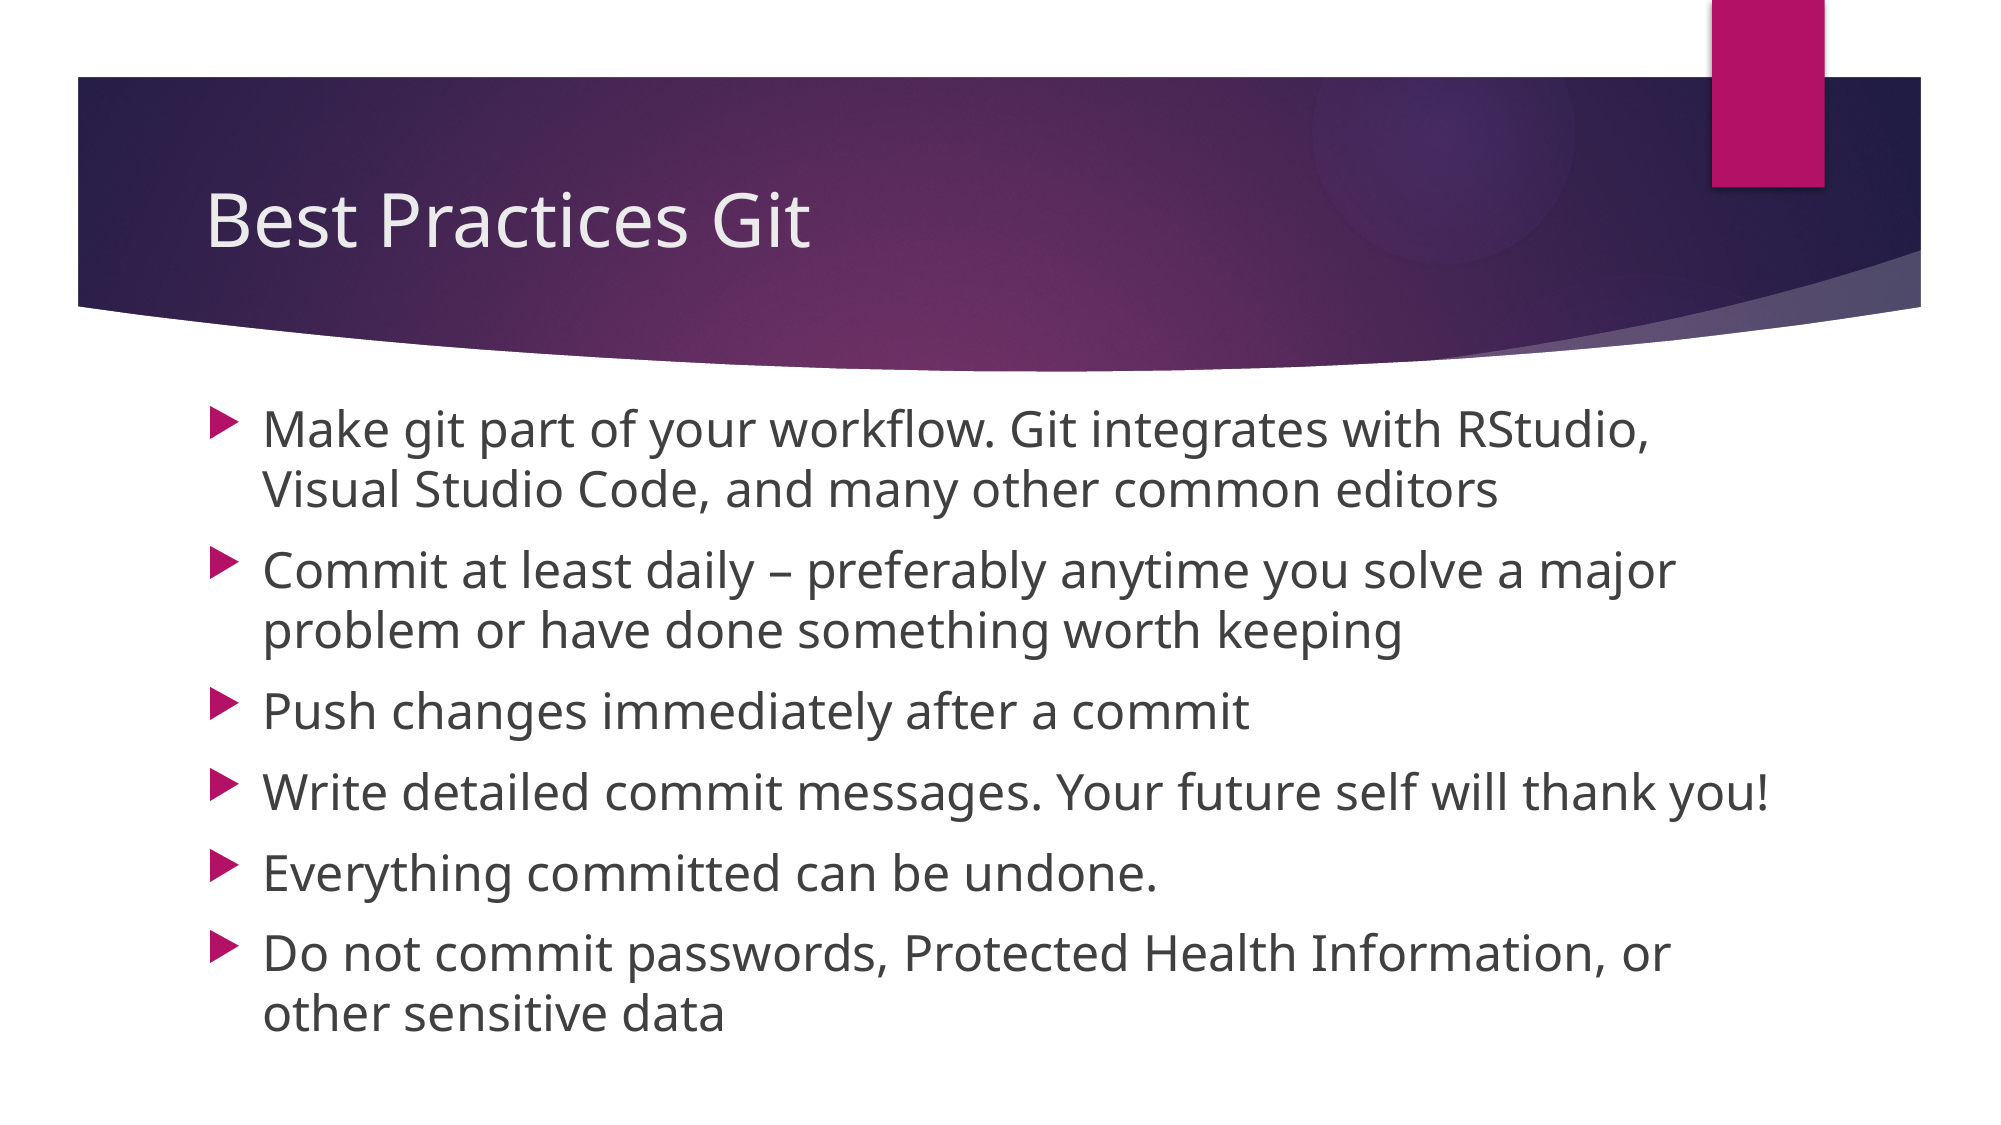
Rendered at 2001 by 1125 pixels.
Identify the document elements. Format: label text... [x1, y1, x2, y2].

list Make git part of your workflow. Git integrates with RStudio, Visual Studio Code, and many other common editors Commit at least daily – preferably anytime you solve a major problem or have done something worth keeping Push changes immediately after a commit Write detailed commit messages. Your future self will thank you! Everything committed can be undone. Do not commit passwords, Protected Health Information, or other sensitive data [191, 390, 1787, 1052]
title Best Practices Git [189, 159, 1627, 276]
